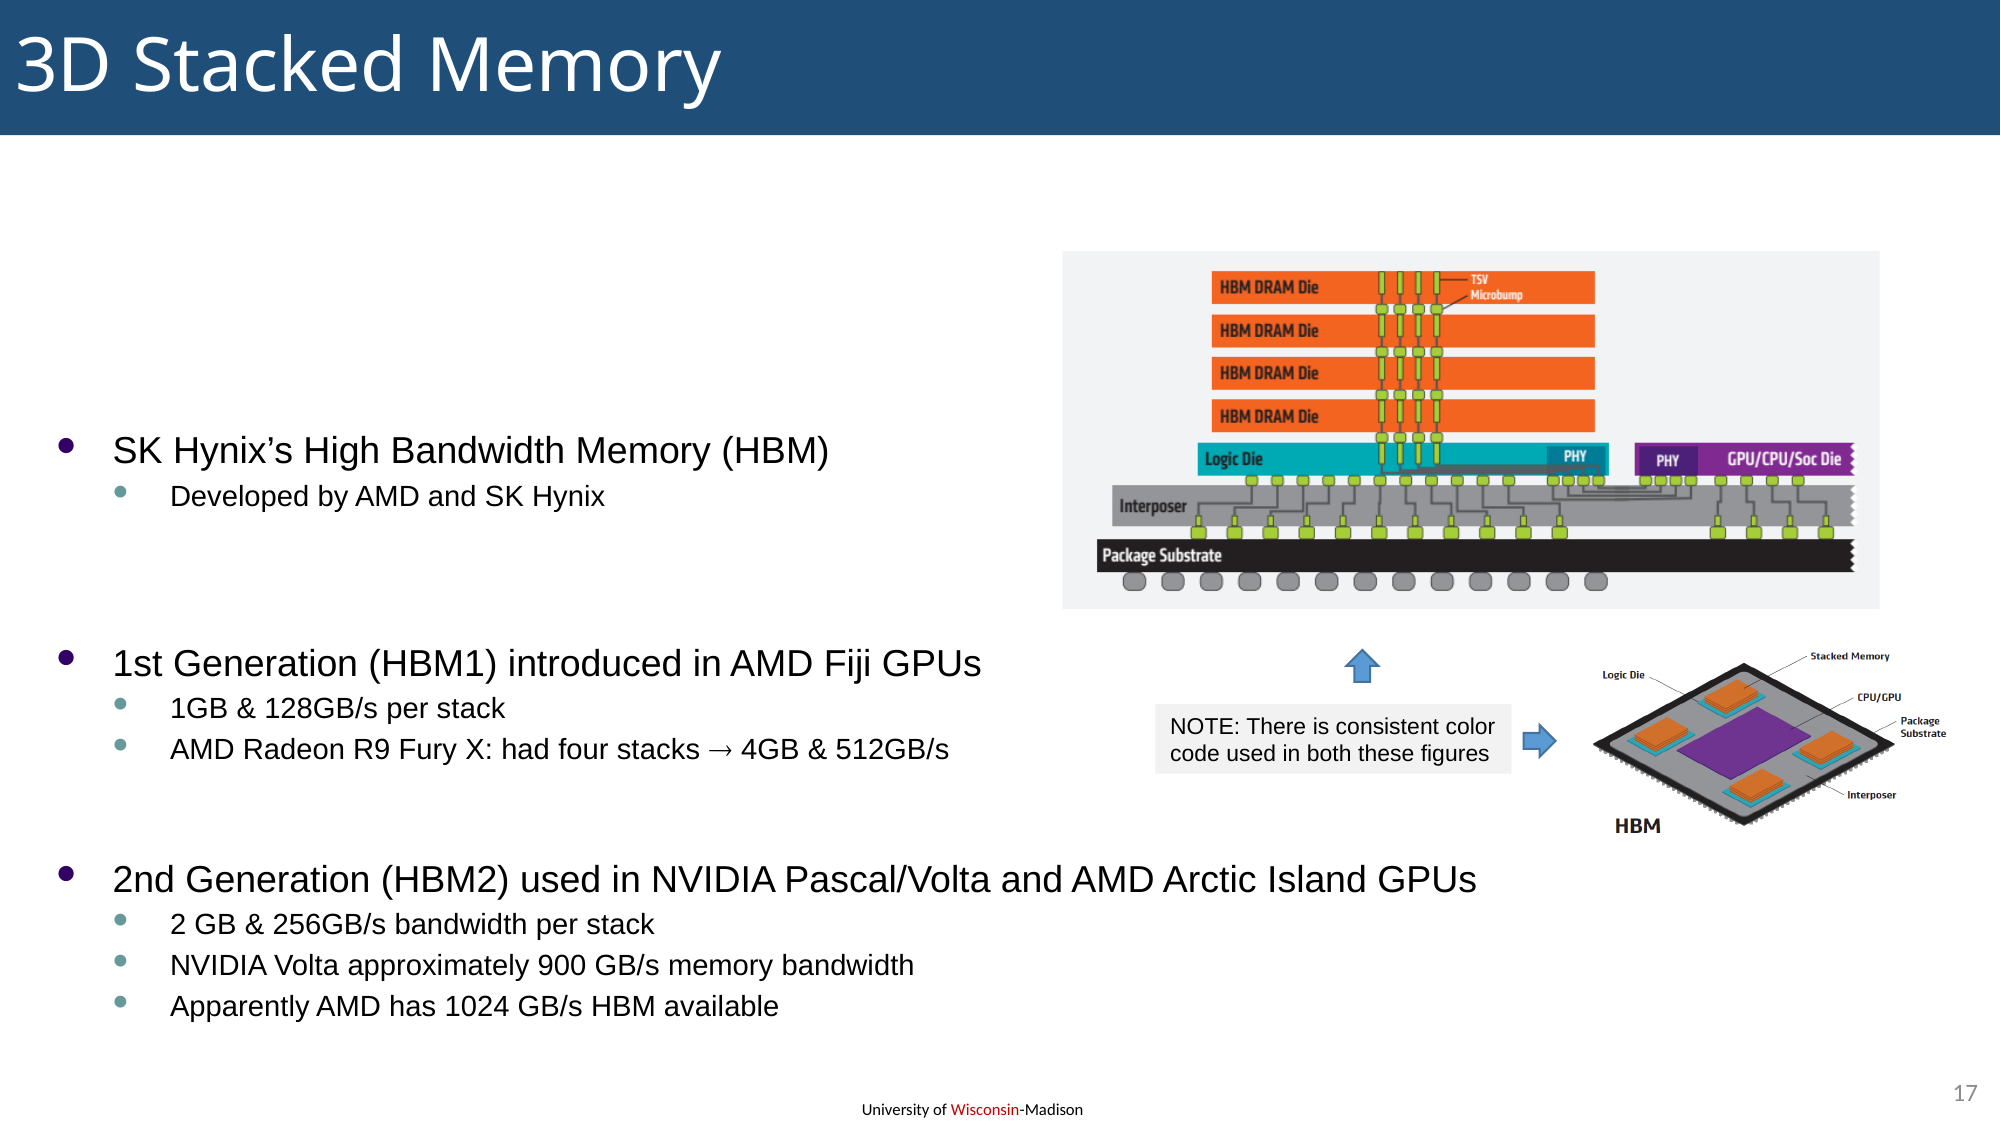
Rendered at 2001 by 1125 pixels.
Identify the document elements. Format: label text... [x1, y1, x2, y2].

text_box SK Hynix’s High Bandwidth Memory (HBM) Developed by AMD and SK Hynix [41, 418, 869, 520]
title 3D Stacked Memory [0, 0, 2000, 136]
text_box 1st Generation (HBM1) introduced in AMD Fiji GPUs 1GB & 128GB/s per stack AMD Radeon R9 Fury X: had four stacks  4GB & 512GB/s 2nd Generation (HBM2) used in NVIDIA Pascal/Volta and AMD Arctic Island GPUs 2 GB & 256GB/s bandwidth per stack NVIDIA Volta approximately 900 GB/s memory bandwidth Apparently AMD has 1024 GB/s HBM available [41, 631, 1530, 1030]
slide_number 17 [1879, 1069, 1994, 1114]
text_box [1094, 631, 1959, 848]
picture [1062, 250, 1880, 609]
